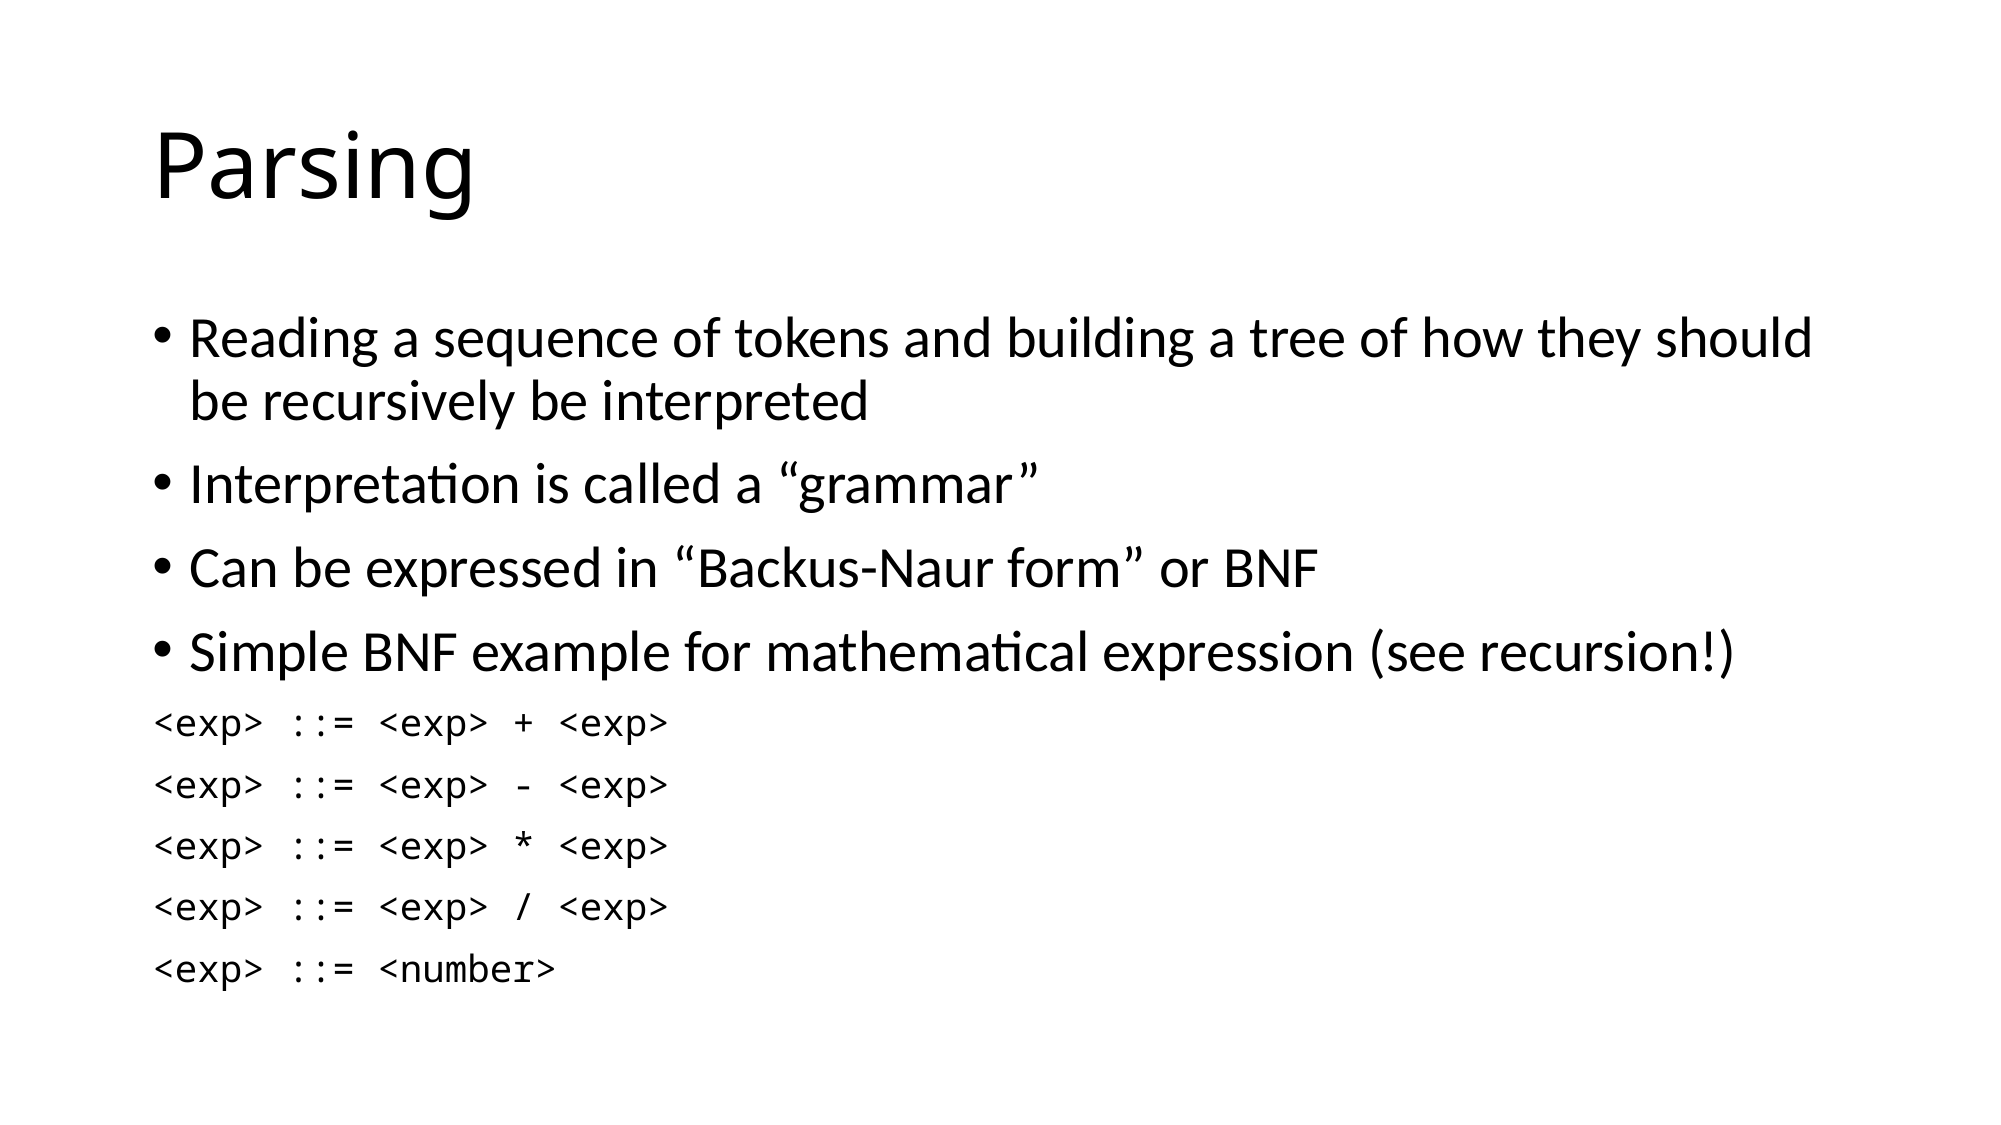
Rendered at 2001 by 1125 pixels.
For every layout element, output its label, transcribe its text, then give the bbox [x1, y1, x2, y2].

list Reading a sequence of tokens and building a tree of how they should be recursively be interpreted Interpretation is called a “grammar” Can be expressed in “Backus-Naur form” or BNF Simple BNF example for mathematical expression (see recursion!) <exp> ::= <exp> + <exp> <exp> ::= <exp> - <exp> <exp> ::= <exp> * <exp> <exp> ::= <exp> / <exp> <exp> ::= <number> [137, 299, 1863, 1014]
title Parsing [137, 59, 1863, 278]
